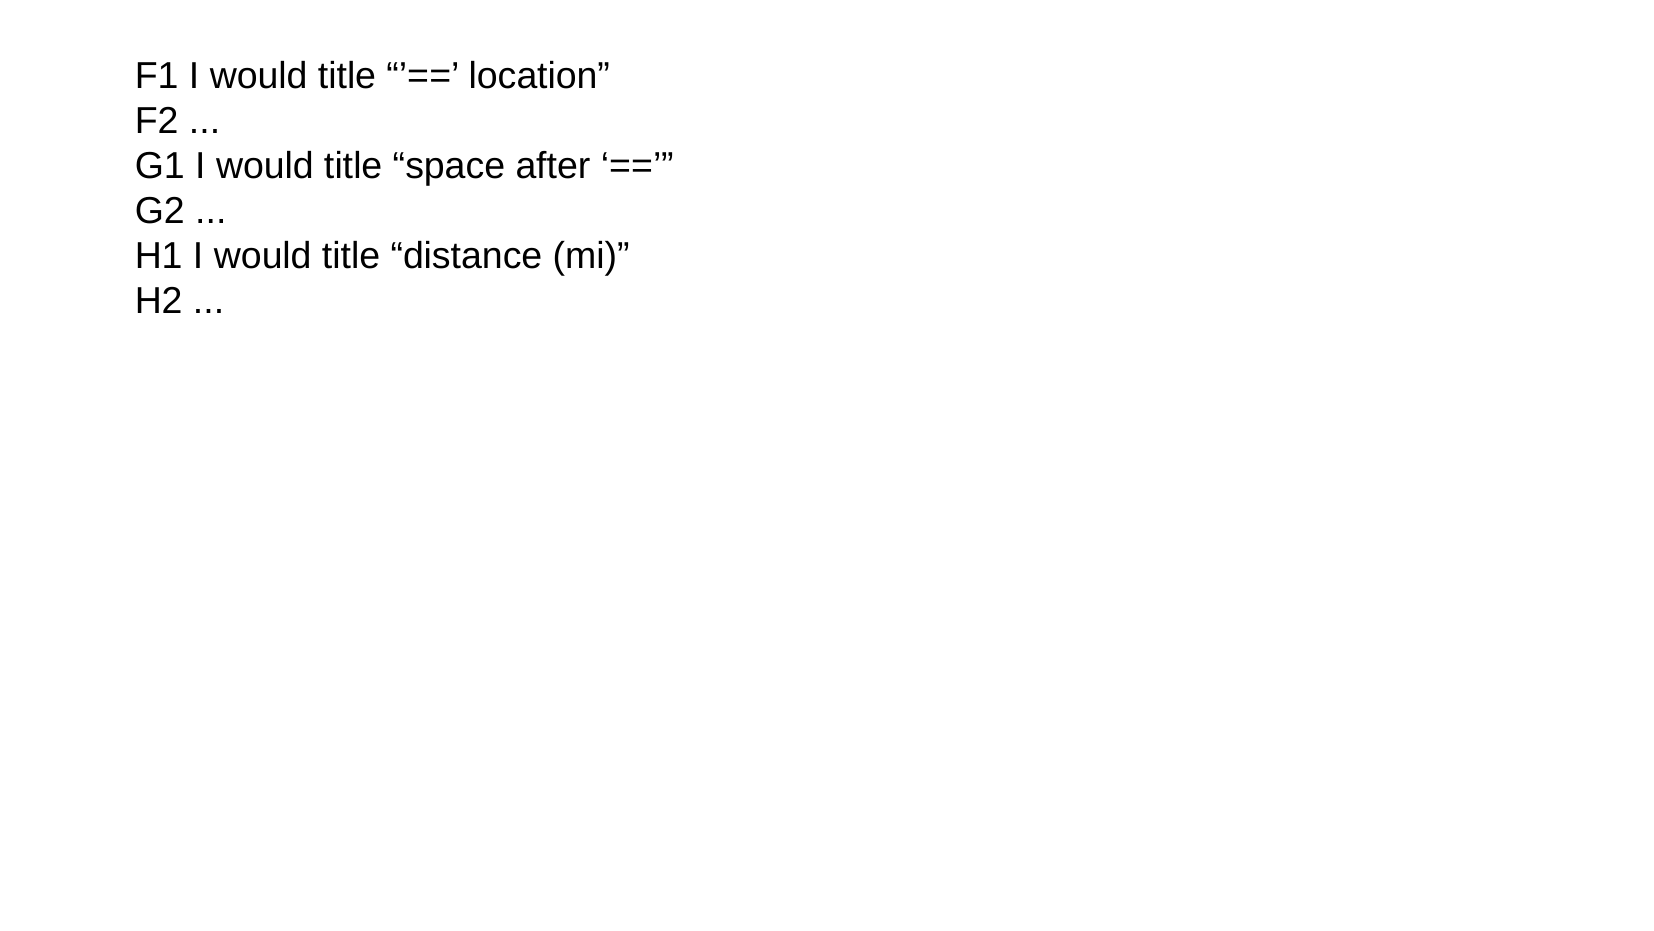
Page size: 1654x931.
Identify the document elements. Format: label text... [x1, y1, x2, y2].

text_box F1 I would title “’==’ location” F2 ... G1 I would title “space after ‘==’” G2 ... H1 I would title “distance (mi)” H2 ... [119, 43, 1515, 311]
